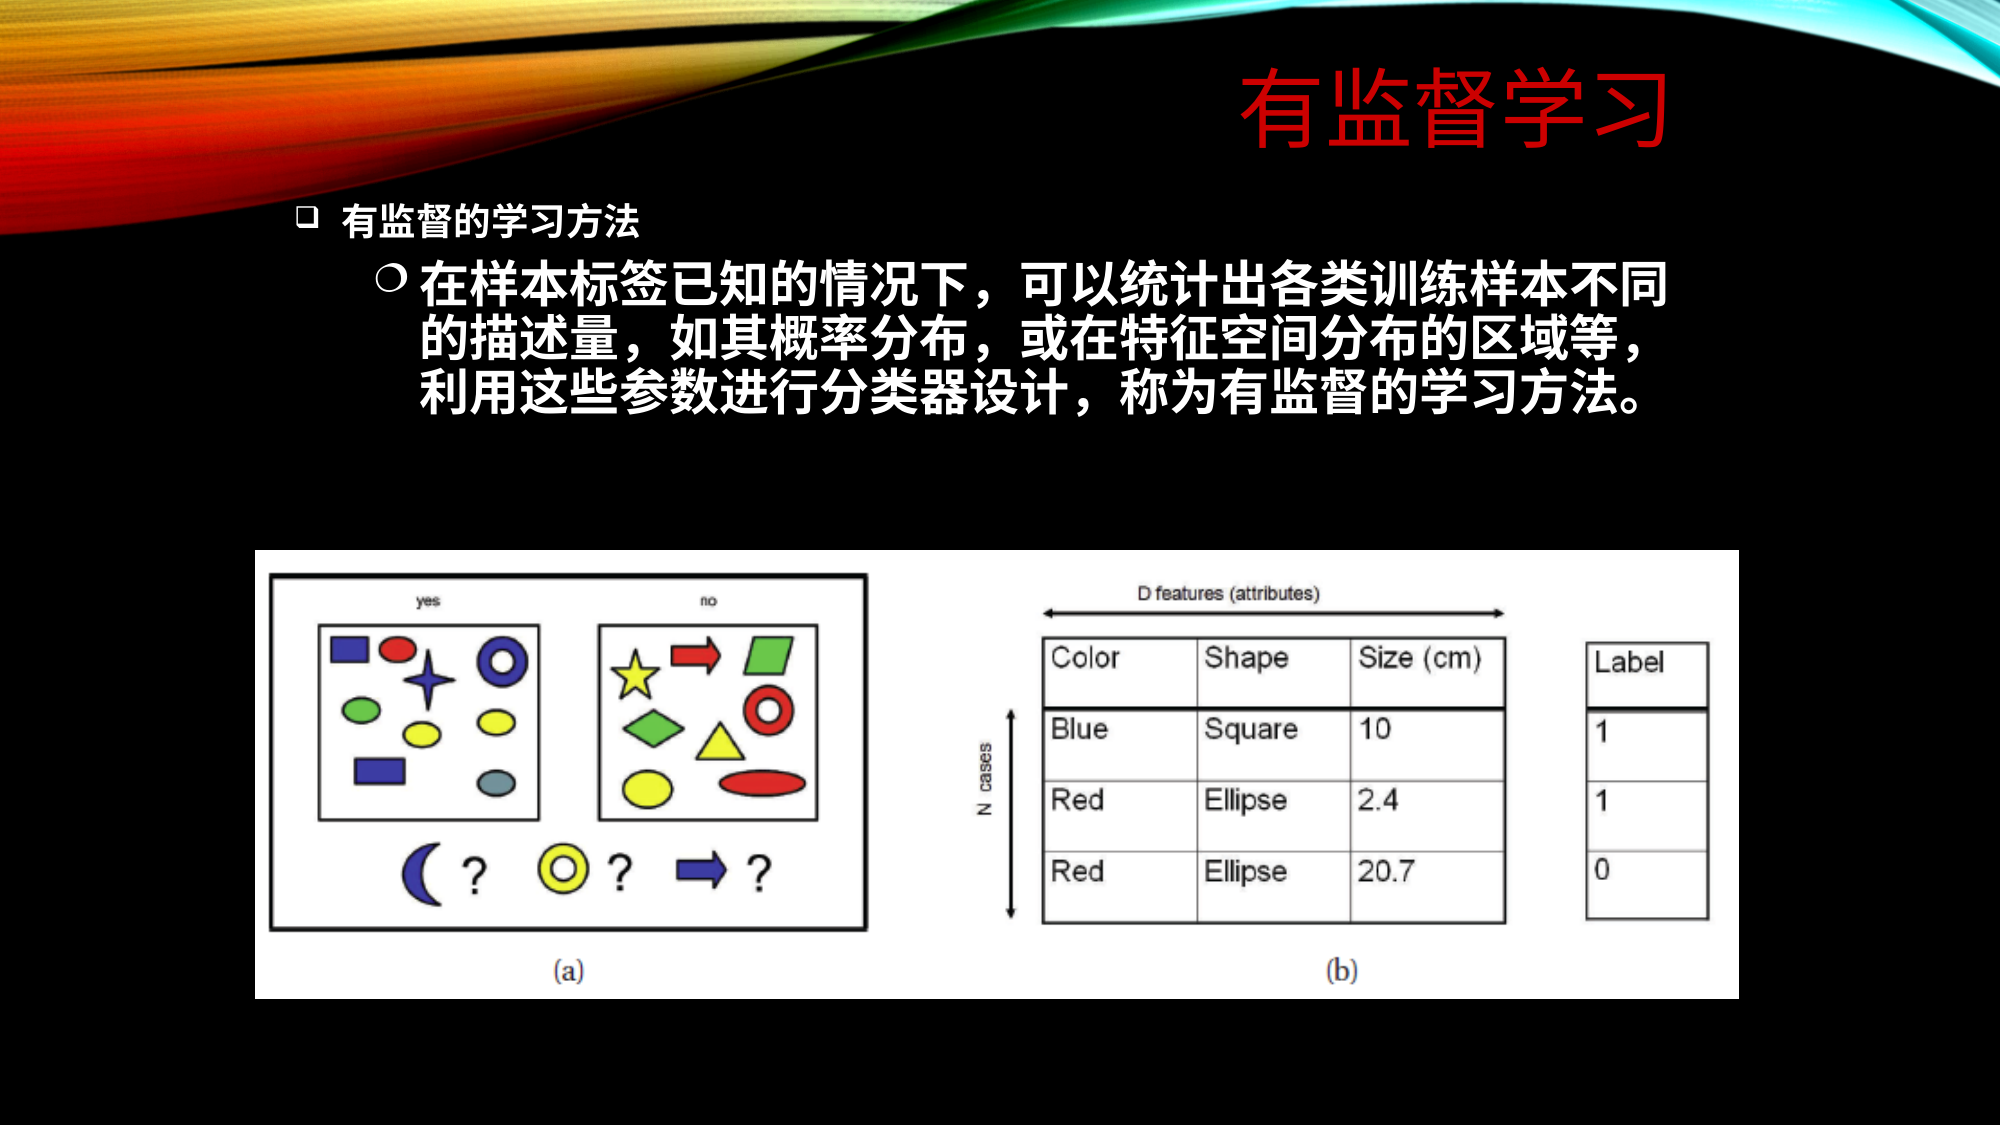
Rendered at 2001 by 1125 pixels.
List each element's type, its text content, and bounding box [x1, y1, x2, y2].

title 有监督学习 [309, 19, 1691, 207]
picture [255, 550, 1739, 999]
text_box 有监督的学习方法 在样本标签已知的情况下，可以统计出各类训练样本不同的描述量，如其概率分布，或在特征空间分布的区域等，利用这些参数进行分类器设计，称为有监督的学习方法。 [279, 196, 1686, 550]
picture [0, 0, 2000, 237]
